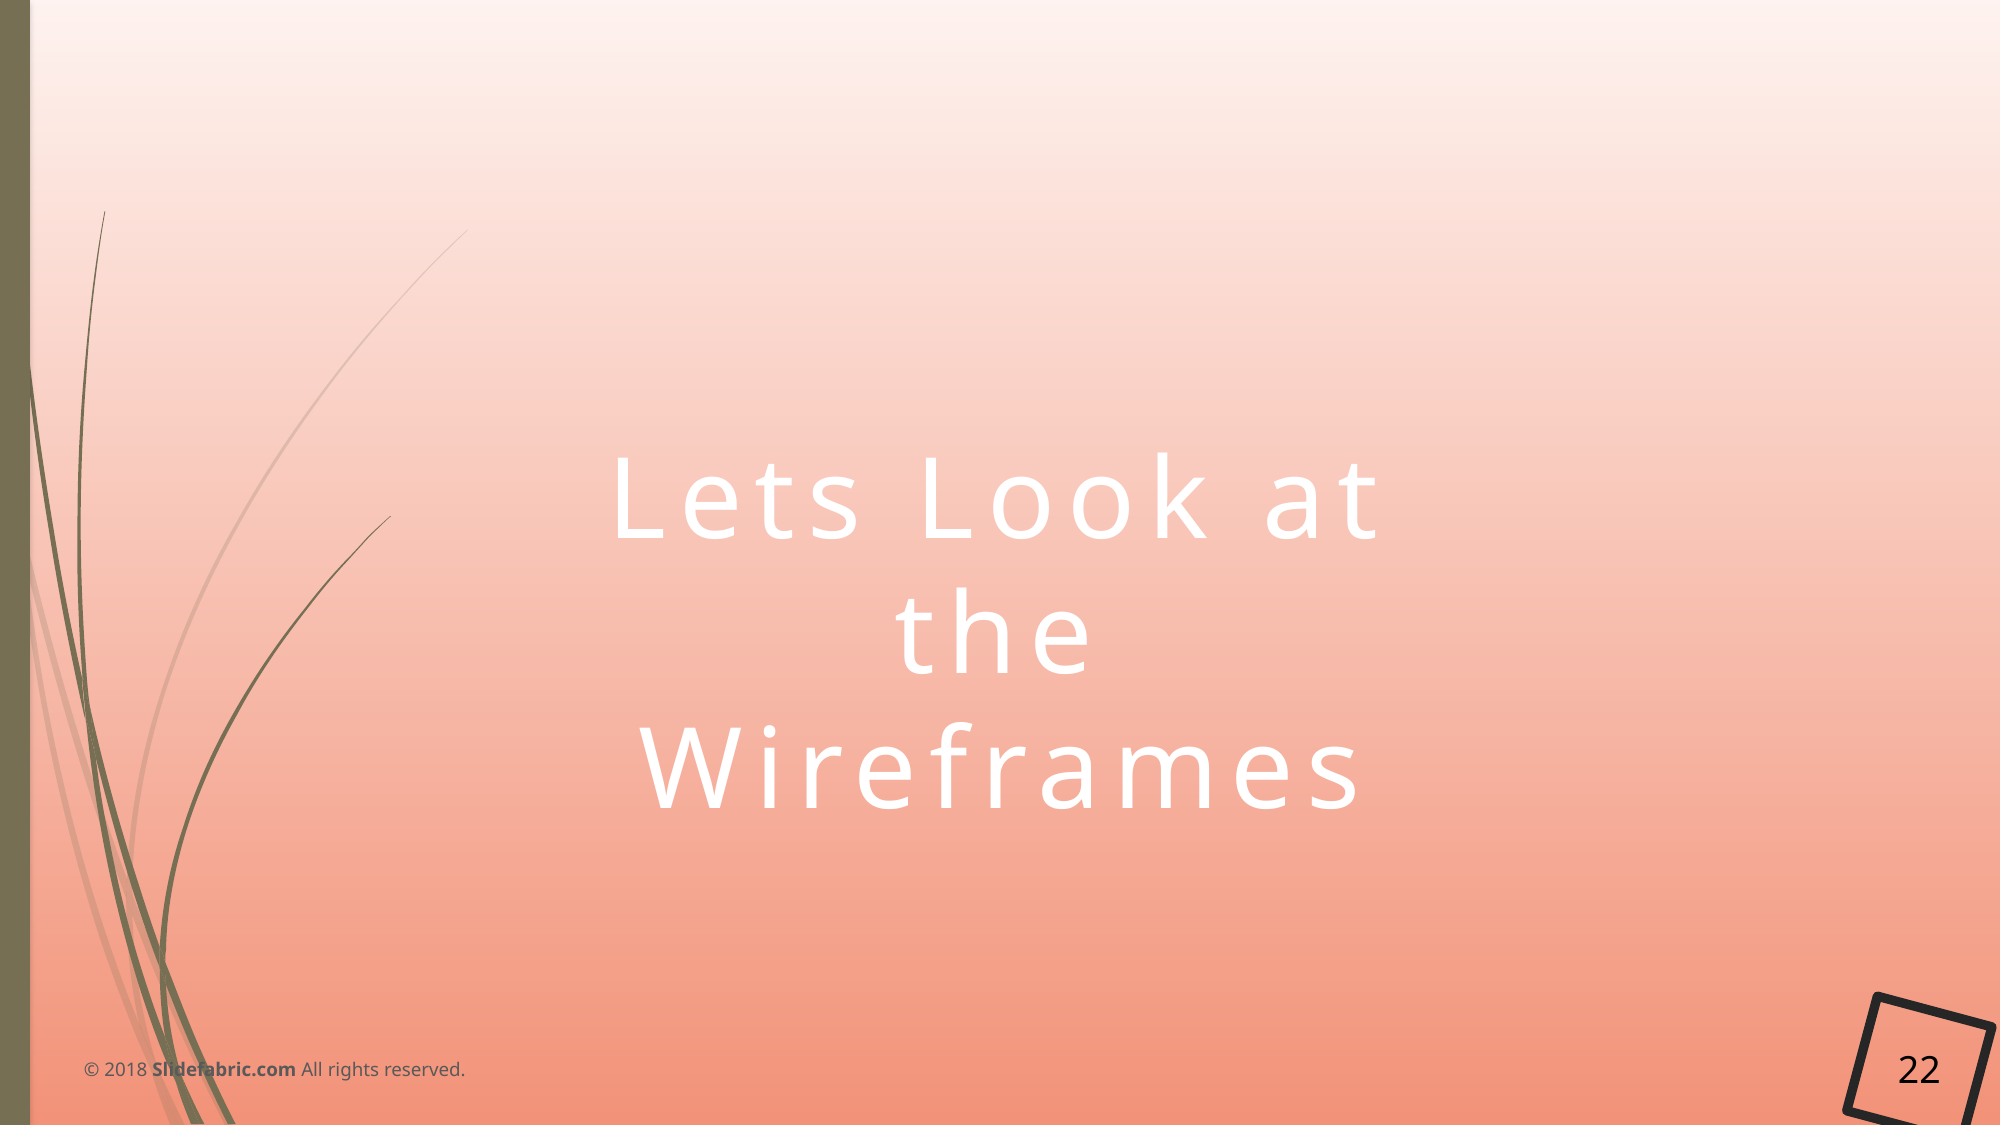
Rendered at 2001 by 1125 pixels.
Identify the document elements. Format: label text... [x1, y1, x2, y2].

text_box Lets Look at the Wireframes [516, 418, 1484, 839]
